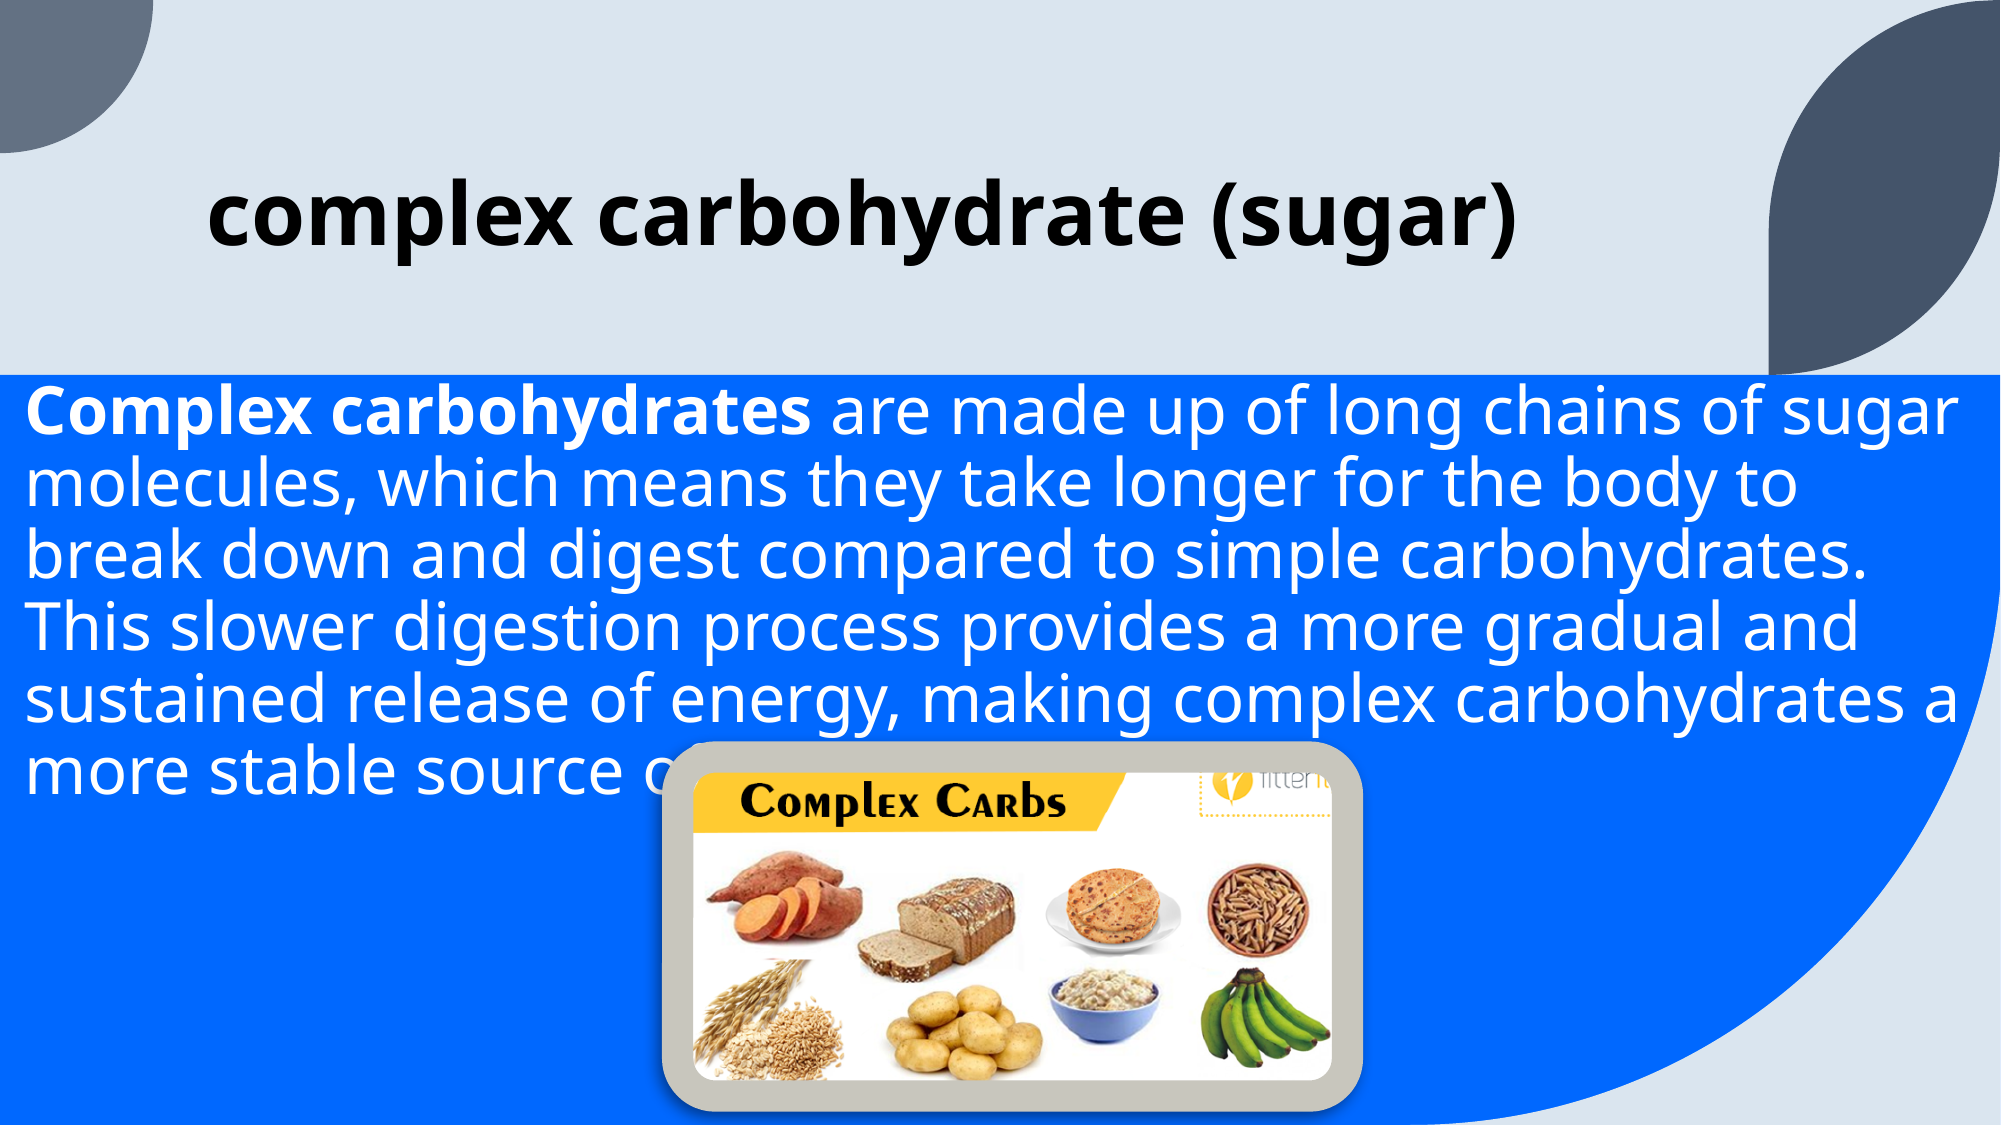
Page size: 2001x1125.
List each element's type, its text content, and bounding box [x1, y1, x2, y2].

title complex carbohydrate (sugar) [191, 7, 1796, 270]
picture [677, 756, 1348, 1097]
list Complex carbohydrates are made up of long chains of sugar molecules, which means they take longer for the body to break down and digest compared to simple carbohydrates. This slower digestion process provides a more gradual and sustained release of energy, making complex carbohydrates a more stable source of energy for the body. [0, 369, 1988, 771]
